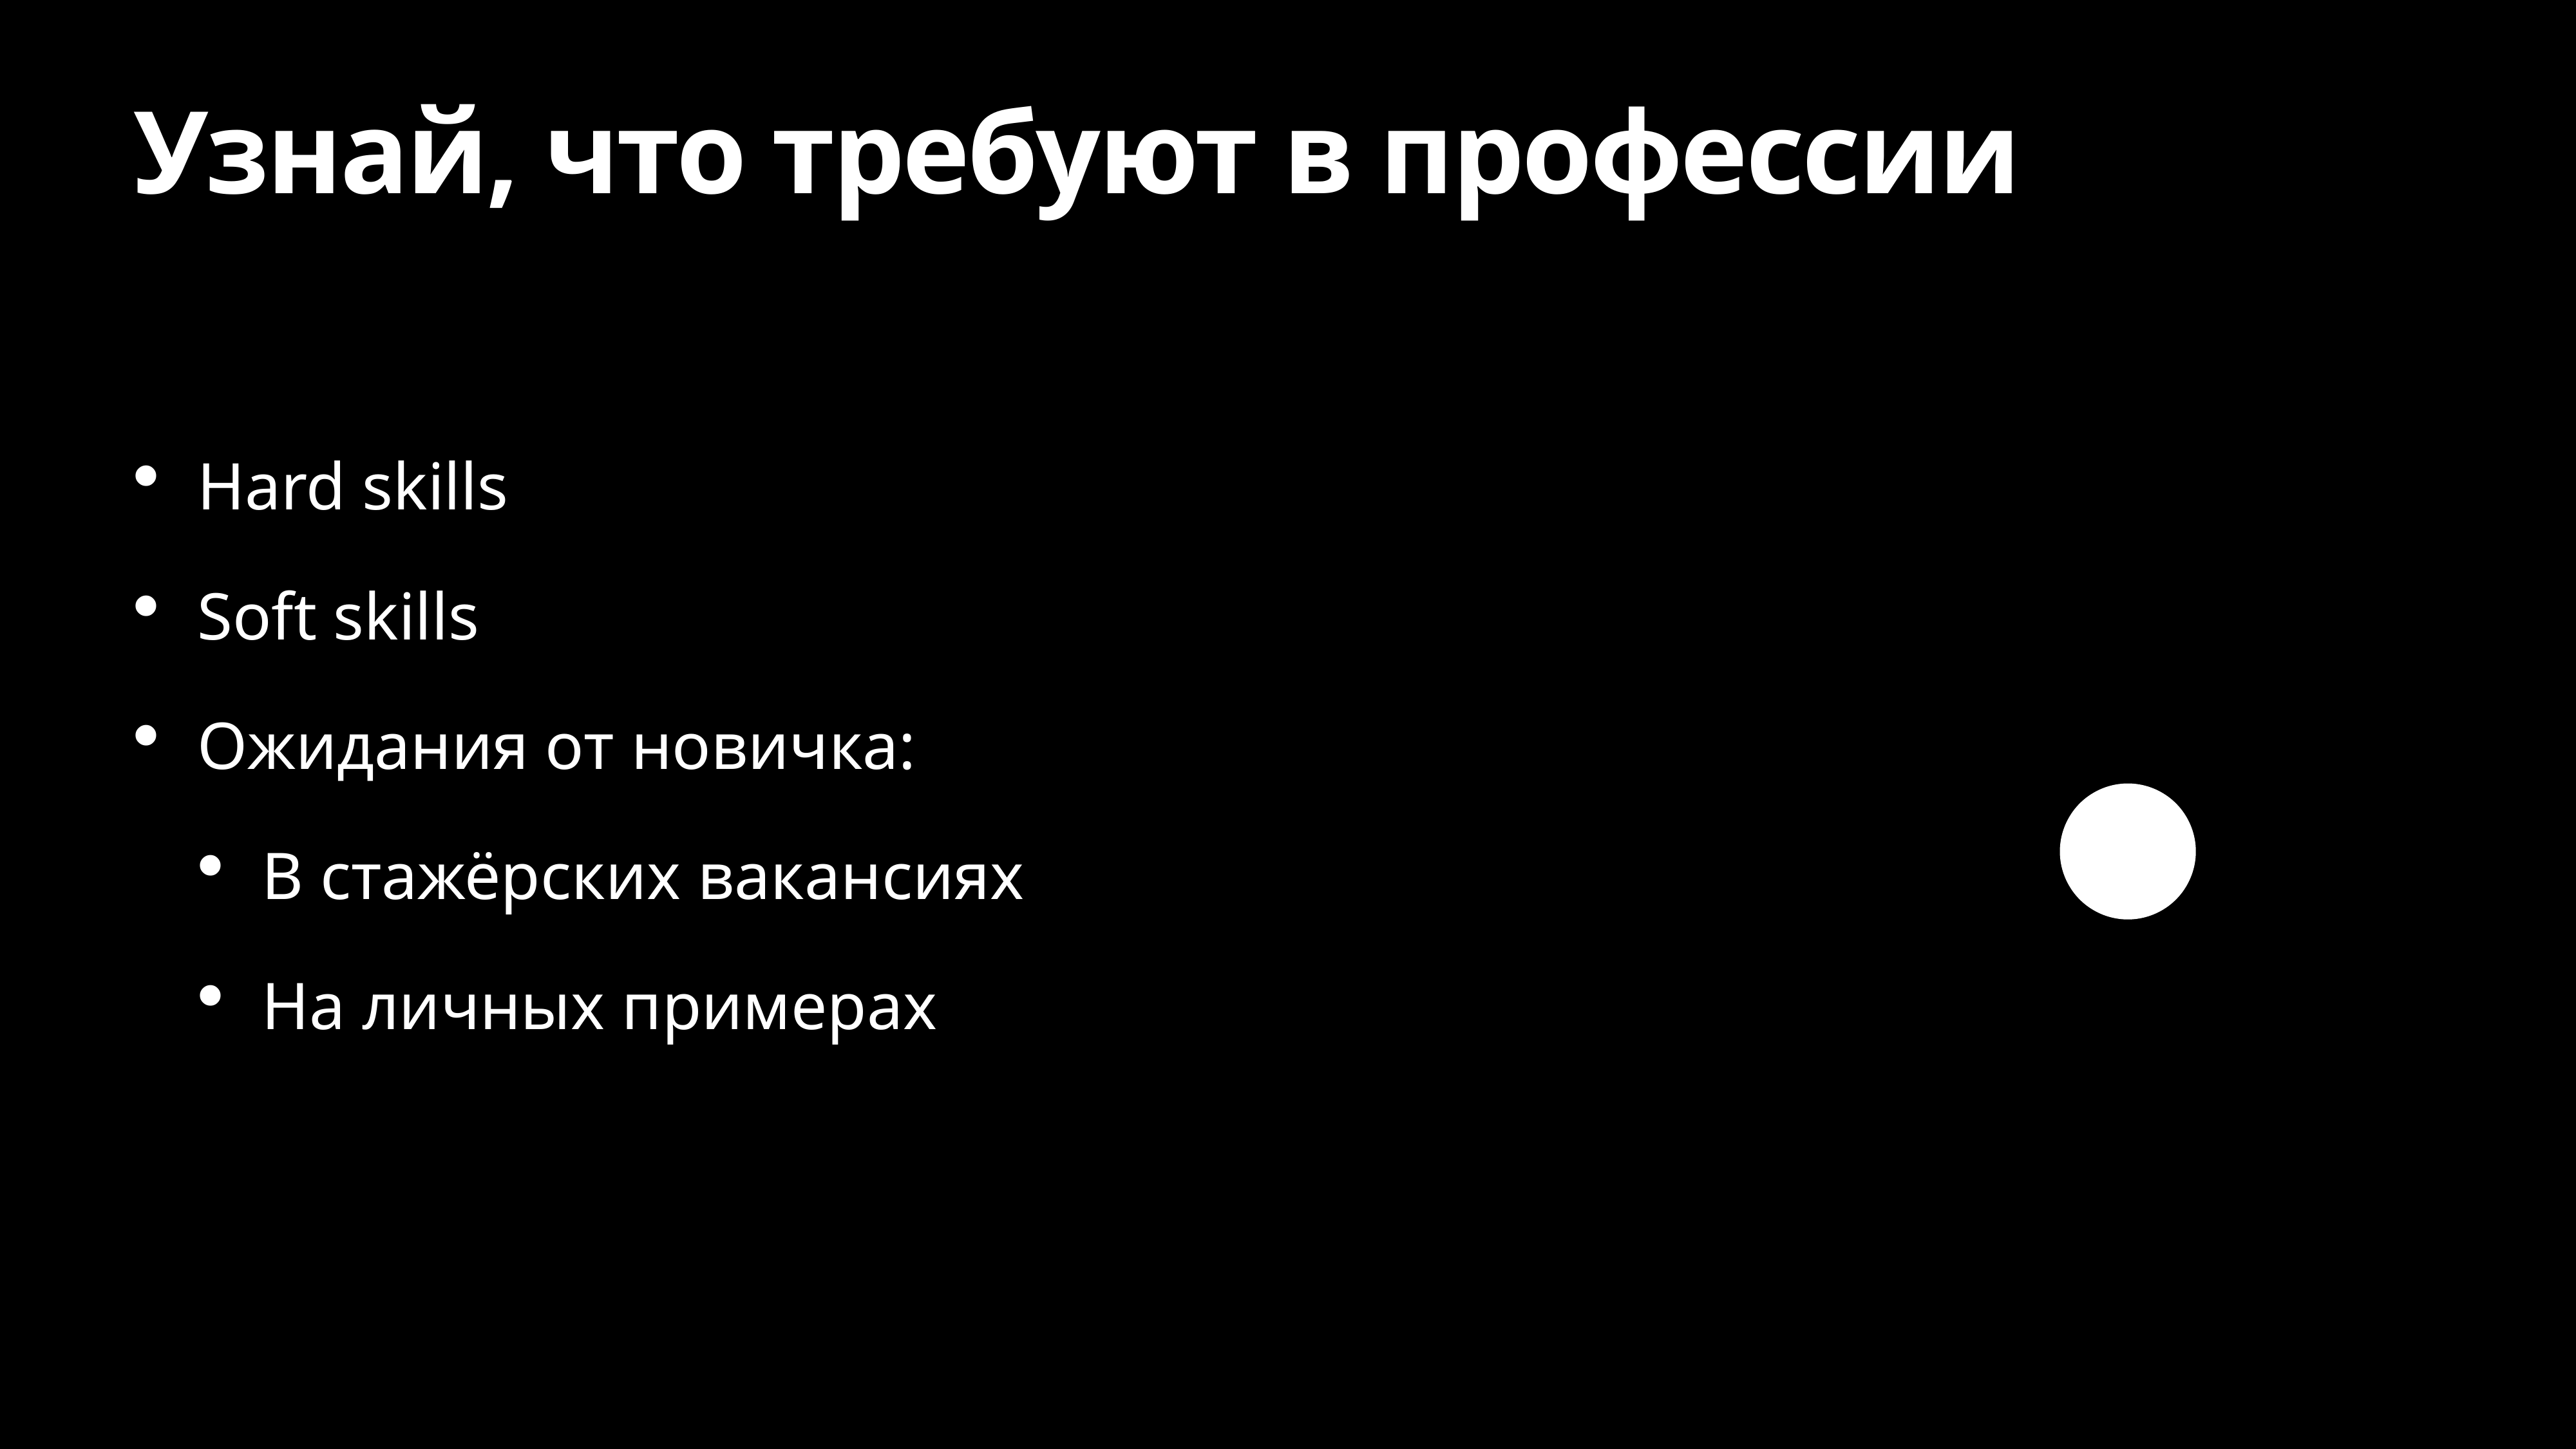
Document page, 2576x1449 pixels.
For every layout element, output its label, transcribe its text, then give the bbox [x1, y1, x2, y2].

list Hard skills Soft skills Ожидания от новичка: В стажёрских вакансиях На личных примерах [127, 448, 2449, 1321]
title Узнай, что требуют в профессии [127, 100, 2449, 252]
text_box [2060, 783, 2196, 920]
